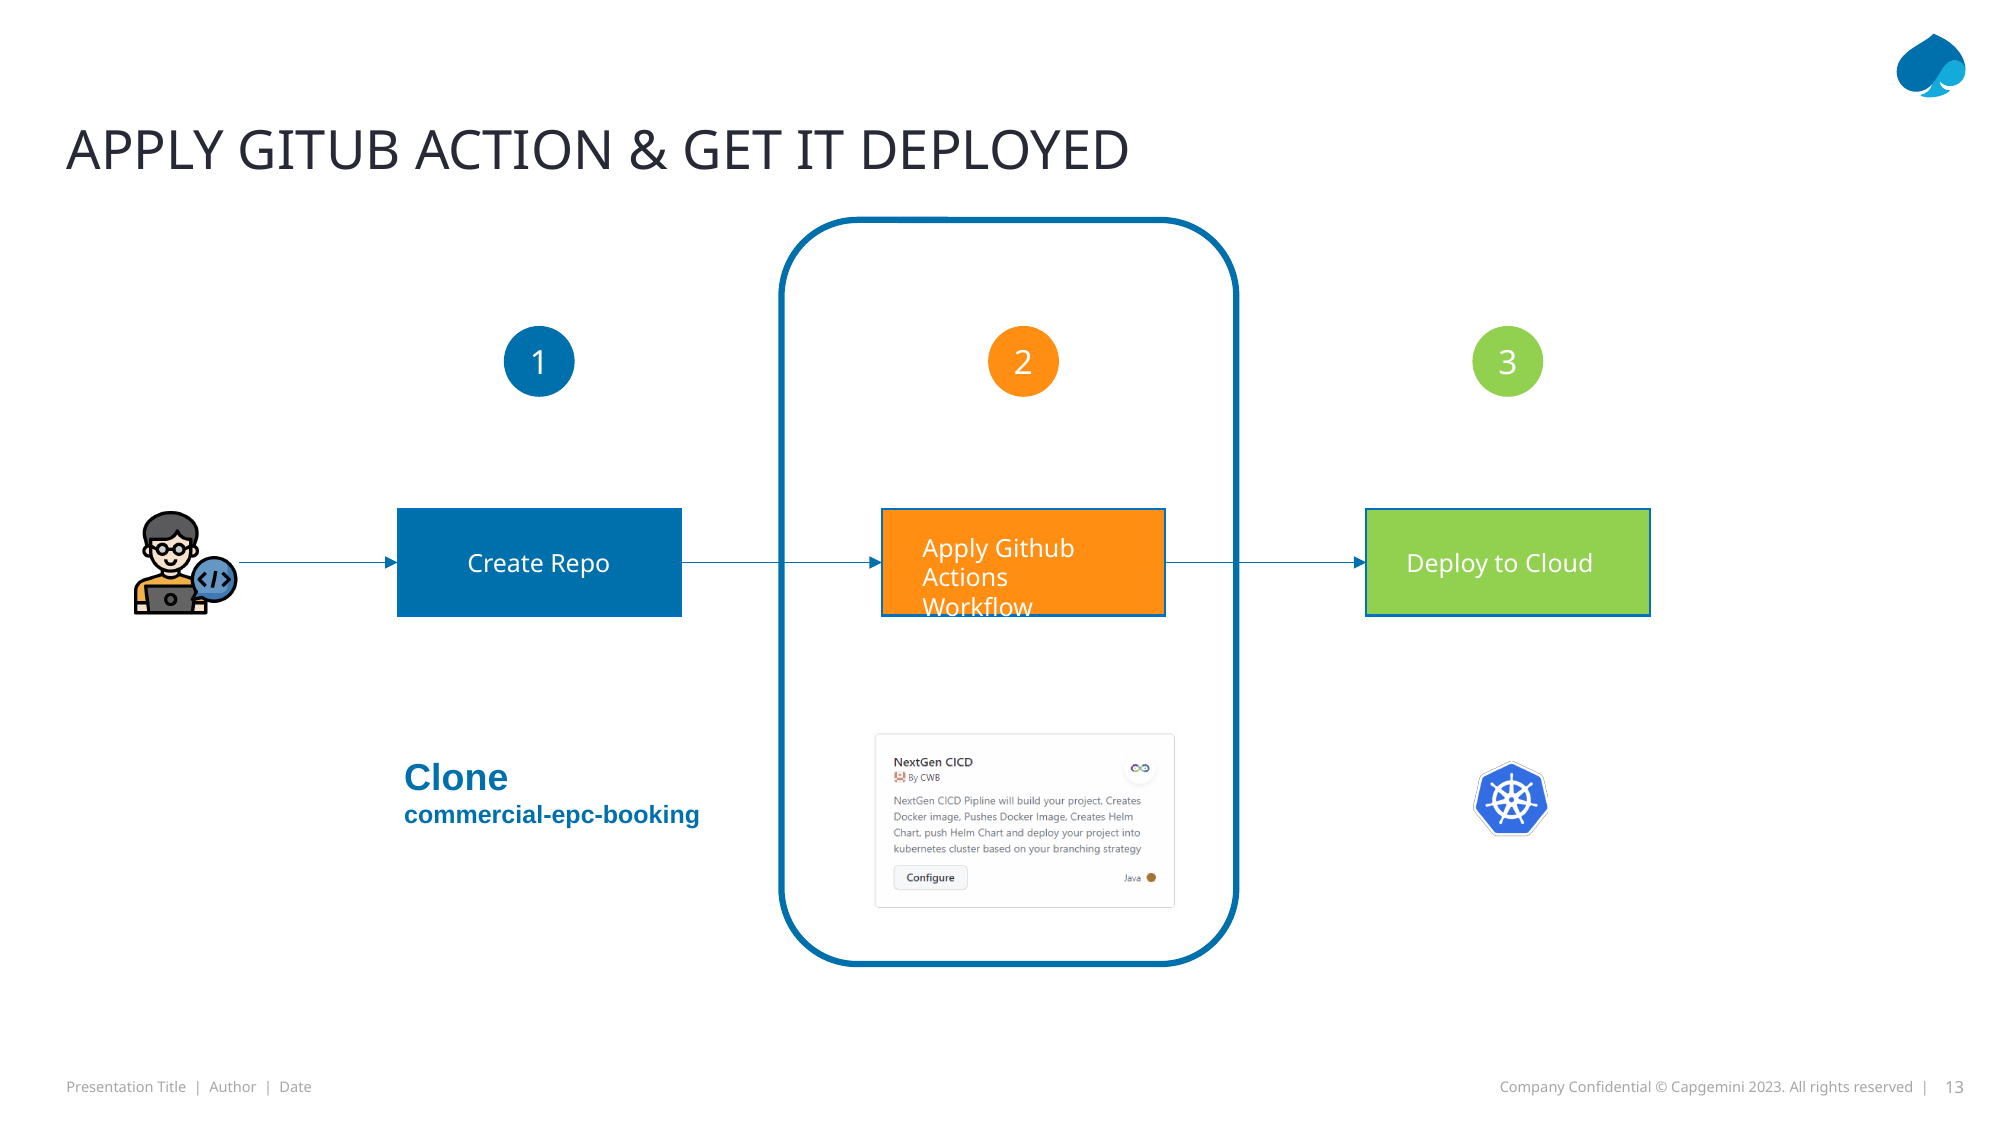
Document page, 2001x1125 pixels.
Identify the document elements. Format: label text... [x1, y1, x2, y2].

text_box Clone commercial-epc-booking [389, 745, 721, 836]
picture [132, 509, 239, 616]
text_box [397, 508, 682, 617]
picture [870, 728, 1180, 913]
picture [1467, 757, 1548, 841]
text_box Deploy to Cloud [1391, 539, 1625, 585]
text_box 3 [1471, 324, 1545, 398]
title Apply gitub Action & get it deployed [66, 63, 1863, 182]
text_box 1 [502, 324, 576, 398]
text_box [1365, 508, 1651, 617]
text_box Create Repo [452, 539, 626, 585]
text_box [780, 218, 1238, 966]
